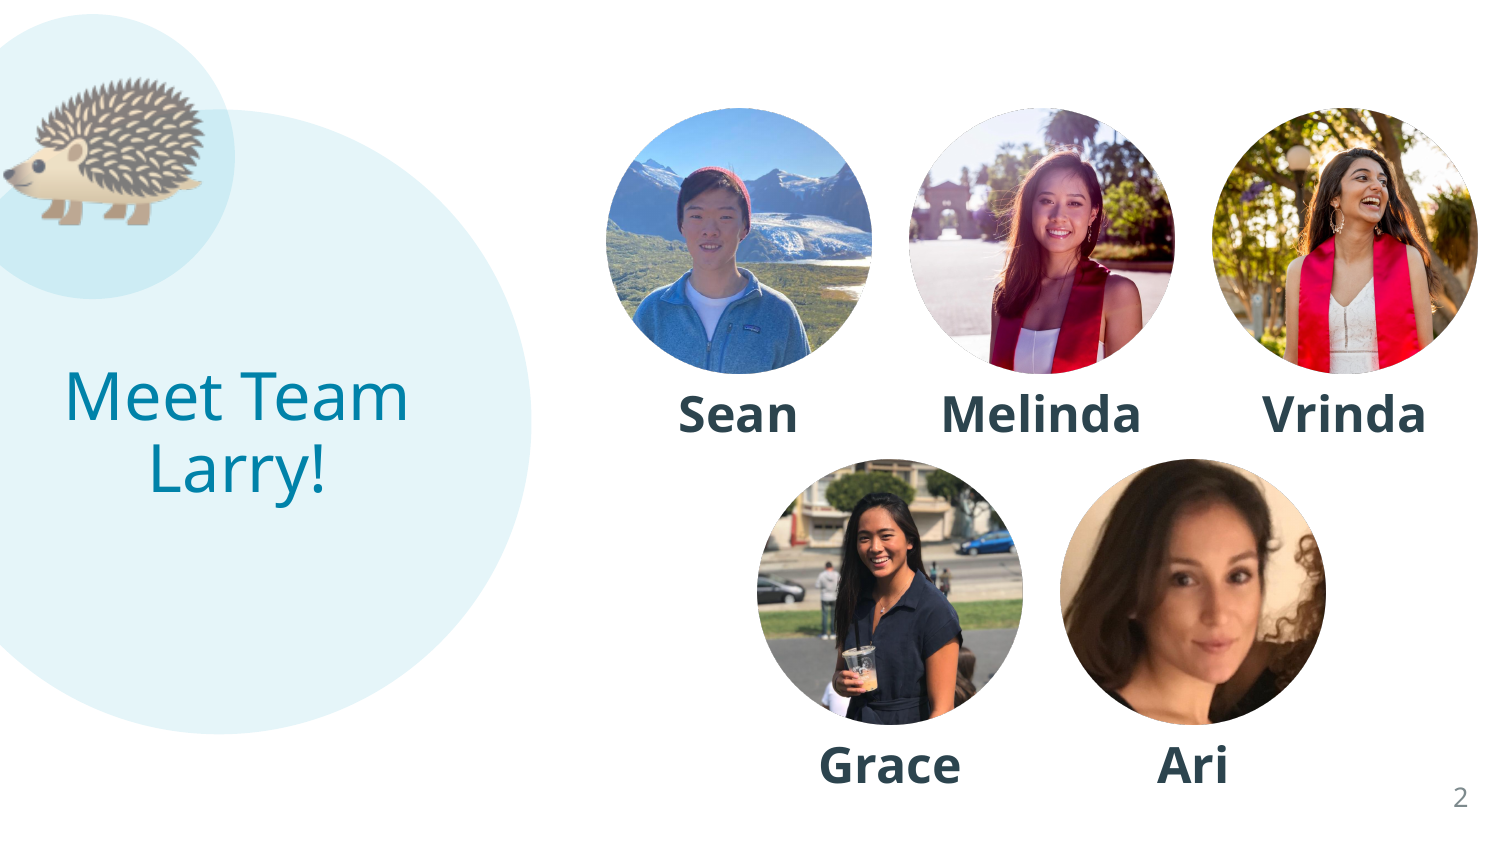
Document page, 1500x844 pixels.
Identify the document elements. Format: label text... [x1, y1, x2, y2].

picture [757, 458, 1024, 725]
picture [1212, 108, 1478, 374]
picture [605, 108, 872, 374]
title Meet Team Larry! [40, 373, 435, 497]
picture [1060, 458, 1327, 725]
picture [909, 108, 1175, 374]
list Melinda [934, 382, 1149, 452]
list Ari [1086, 733, 1301, 802]
list Vrinda [1237, 382, 1453, 452]
slide_number ‹#› [1411, 775, 1469, 822]
picture [0, 17, 212, 232]
list Sean [631, 382, 846, 452]
list Grace [783, 733, 998, 802]
